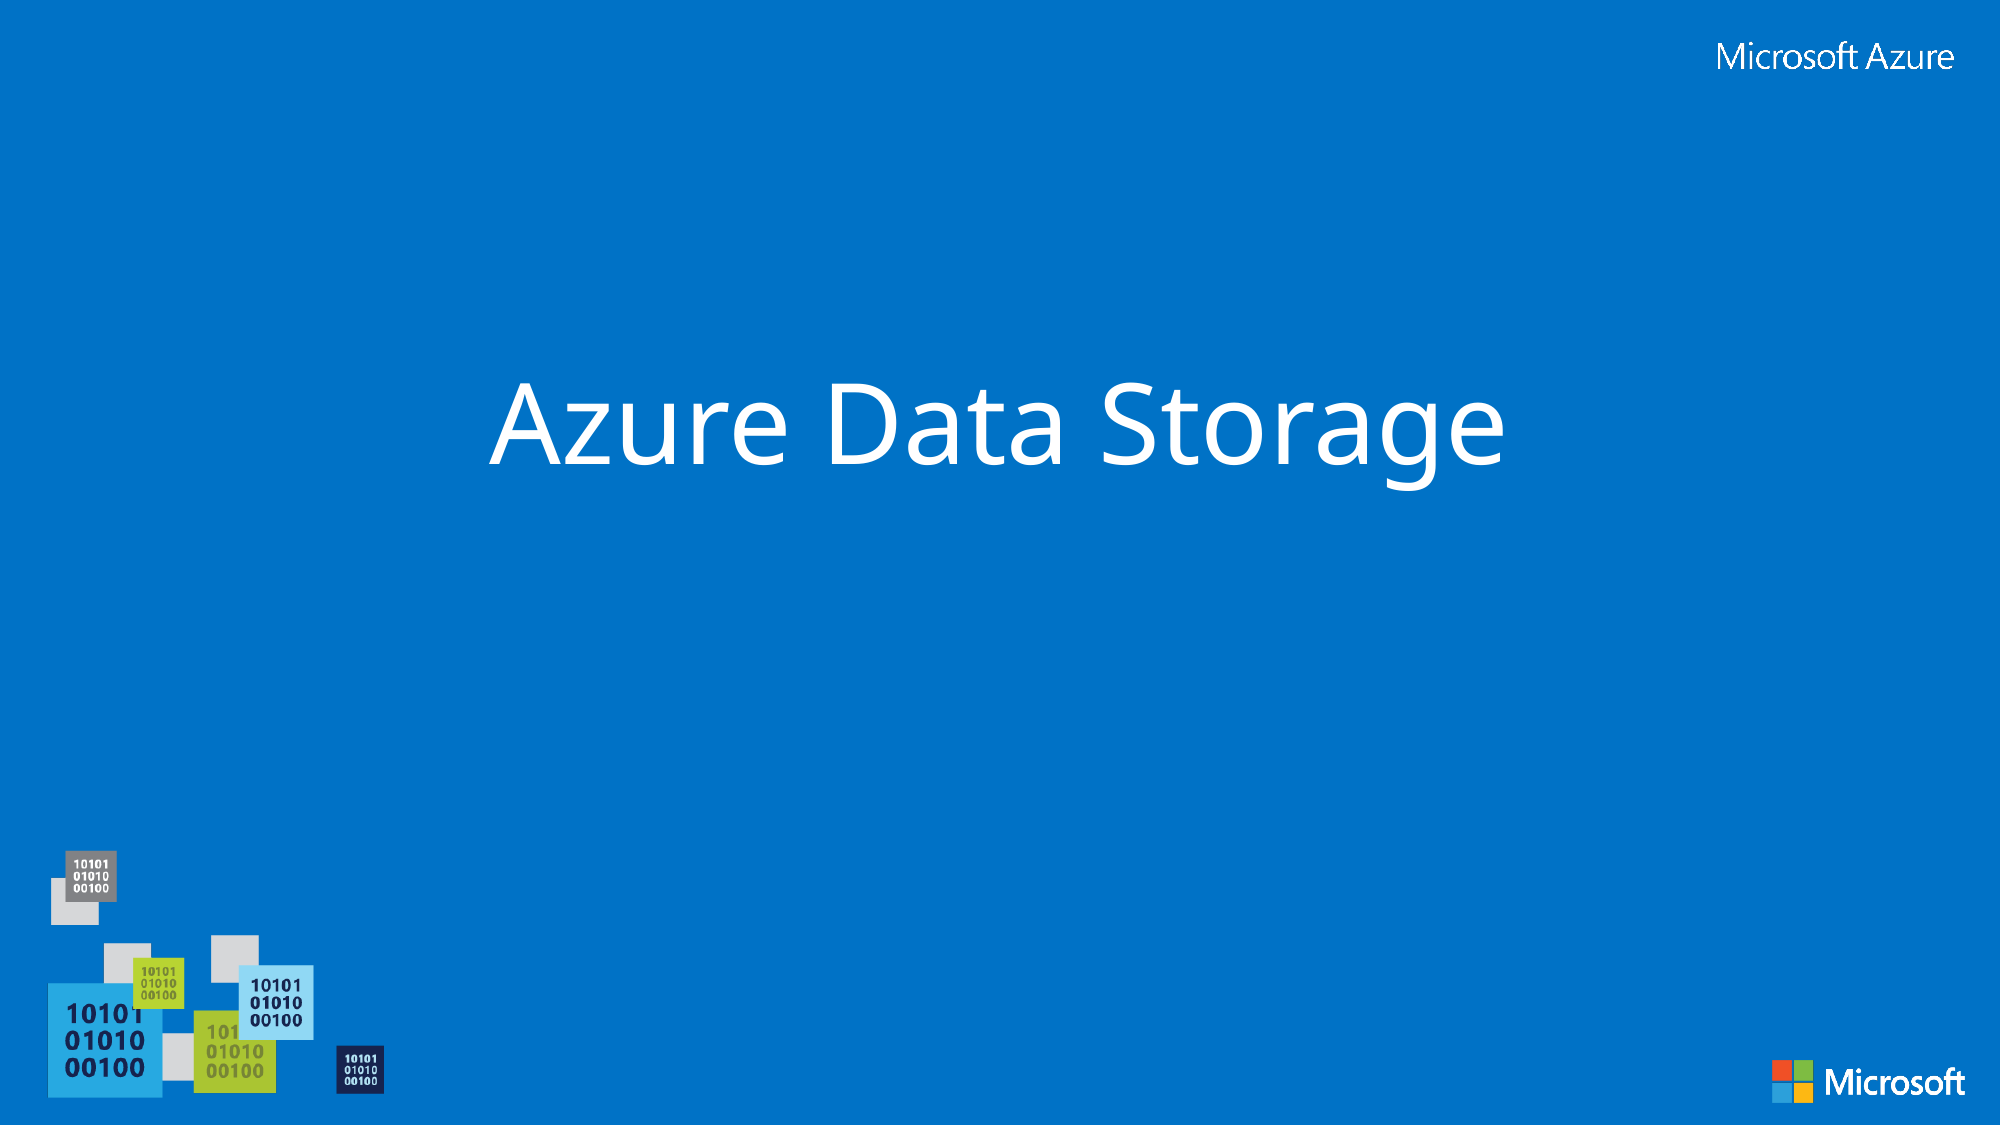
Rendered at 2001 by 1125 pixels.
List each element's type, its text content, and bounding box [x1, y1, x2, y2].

picture [1772, 1060, 1965, 1103]
picture [1699, 24, 1972, 87]
picture [17, 808, 463, 1125]
title Azure Data Storage [0, 360, 2000, 538]
